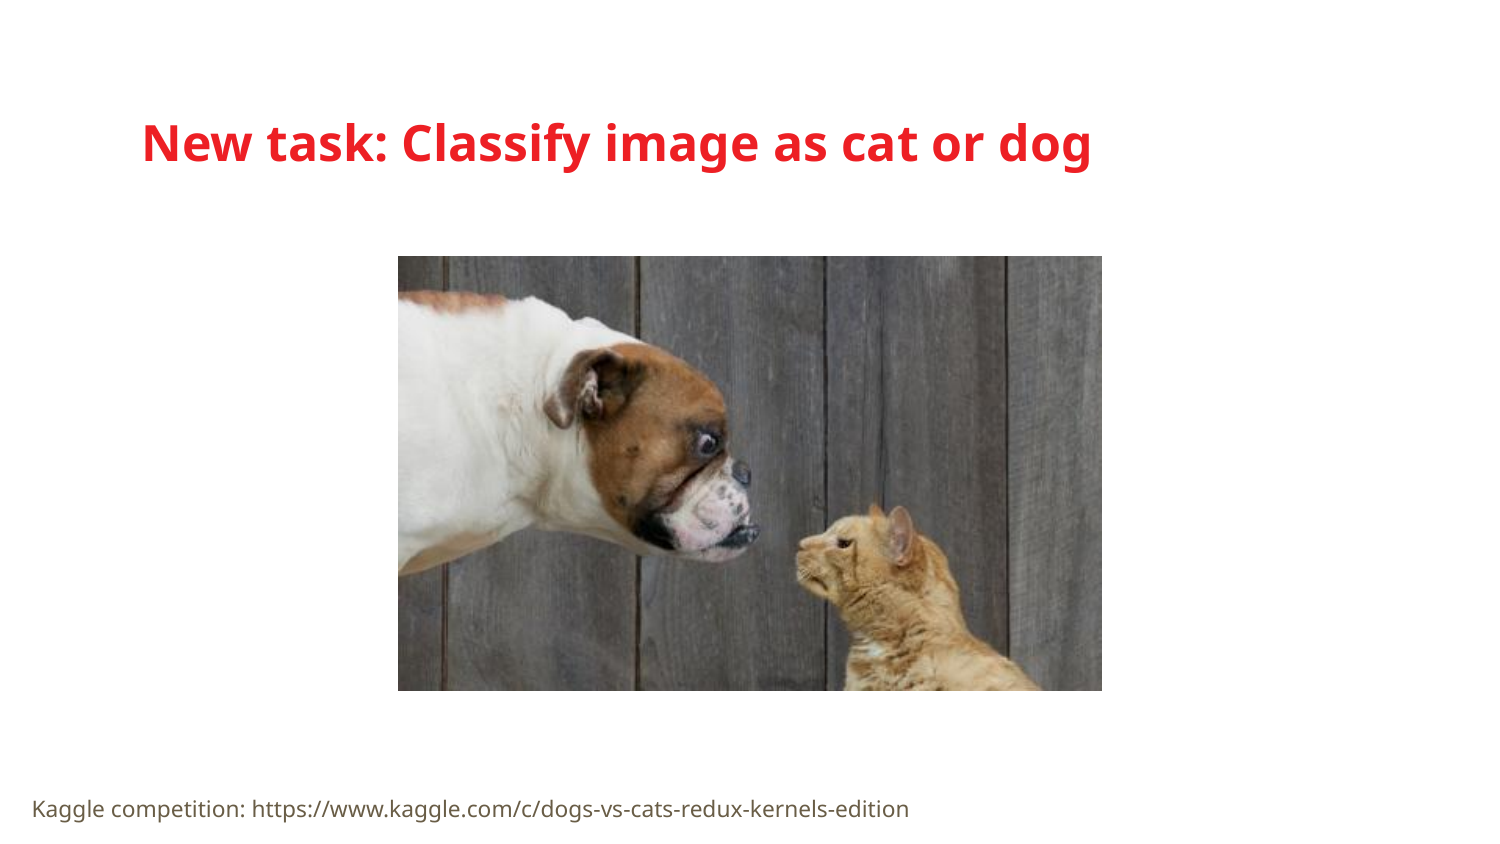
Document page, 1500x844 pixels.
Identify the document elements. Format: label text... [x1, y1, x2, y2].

title New task: Classify image as cat or dog [126, 62, 1318, 187]
picture [398, 256, 1102, 692]
list Kaggle competition: https://www.kaggle.com/c/dogs-vs-cats-redux-kernels-edition [16, 776, 1399, 838]
